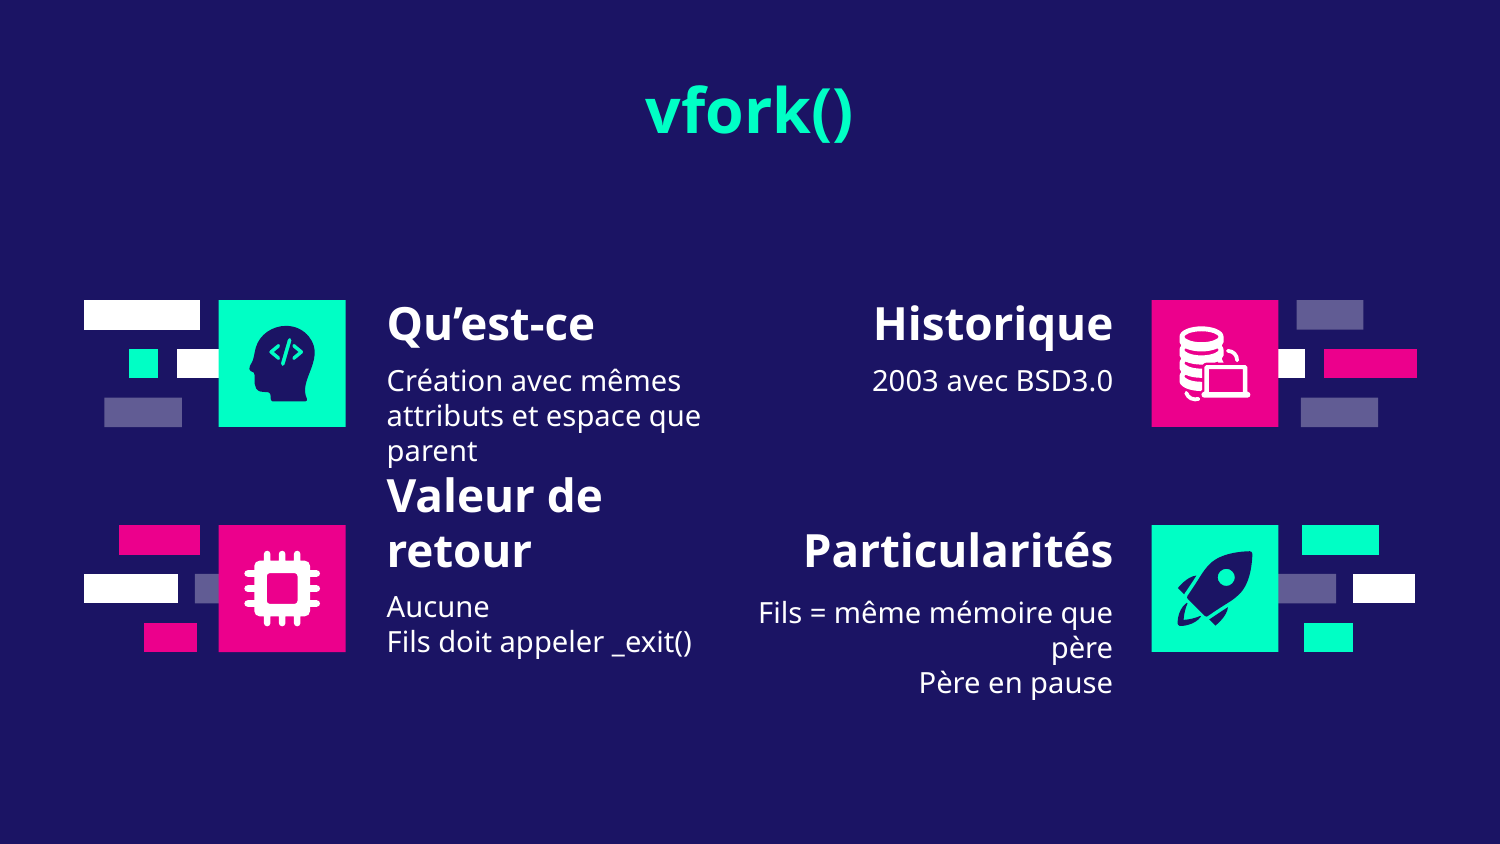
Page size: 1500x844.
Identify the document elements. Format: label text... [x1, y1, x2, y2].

text_box [1279, 573, 1337, 604]
text_box [249, 325, 315, 402]
title Particularités [773, 517, 1129, 577]
title Qu’est-ce [371, 291, 727, 350]
text_box [84, 573, 178, 604]
text_box [104, 397, 182, 428]
text_box [1301, 525, 1379, 555]
subtitle Création avec mêmes attributs et espace que parent [371, 362, 727, 430]
title Historique [773, 291, 1129, 350]
subtitle 2003 avec BSD3.0 [773, 362, 1129, 430]
text_box [1296, 300, 1364, 330]
text_box [128, 348, 158, 379]
text_box [218, 300, 346, 427]
text_box [1323, 348, 1418, 379]
title vfork() [209, 56, 1291, 166]
text_box [194, 573, 218, 604]
text_box [143, 622, 197, 653]
text_box [119, 525, 200, 555]
text_box [244, 550, 321, 627]
text_box [1304, 622, 1354, 653]
title Valeur de retour [371, 517, 727, 577]
text_box [84, 300, 200, 330]
text_box [1300, 397, 1379, 428]
text_box [177, 348, 218, 379]
subtitle Aucune Fils doit appeler _exit() [371, 588, 727, 656]
text_box [218, 525, 346, 653]
text_box [1151, 525, 1279, 652]
text_box [1353, 573, 1416, 604]
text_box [1179, 326, 1251, 402]
text_box [1279, 348, 1305, 379]
text_box [1151, 300, 1279, 427]
subtitle Fils = même mémoire que père Père en pause [726, 594, 1129, 656]
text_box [1177, 550, 1253, 627]
